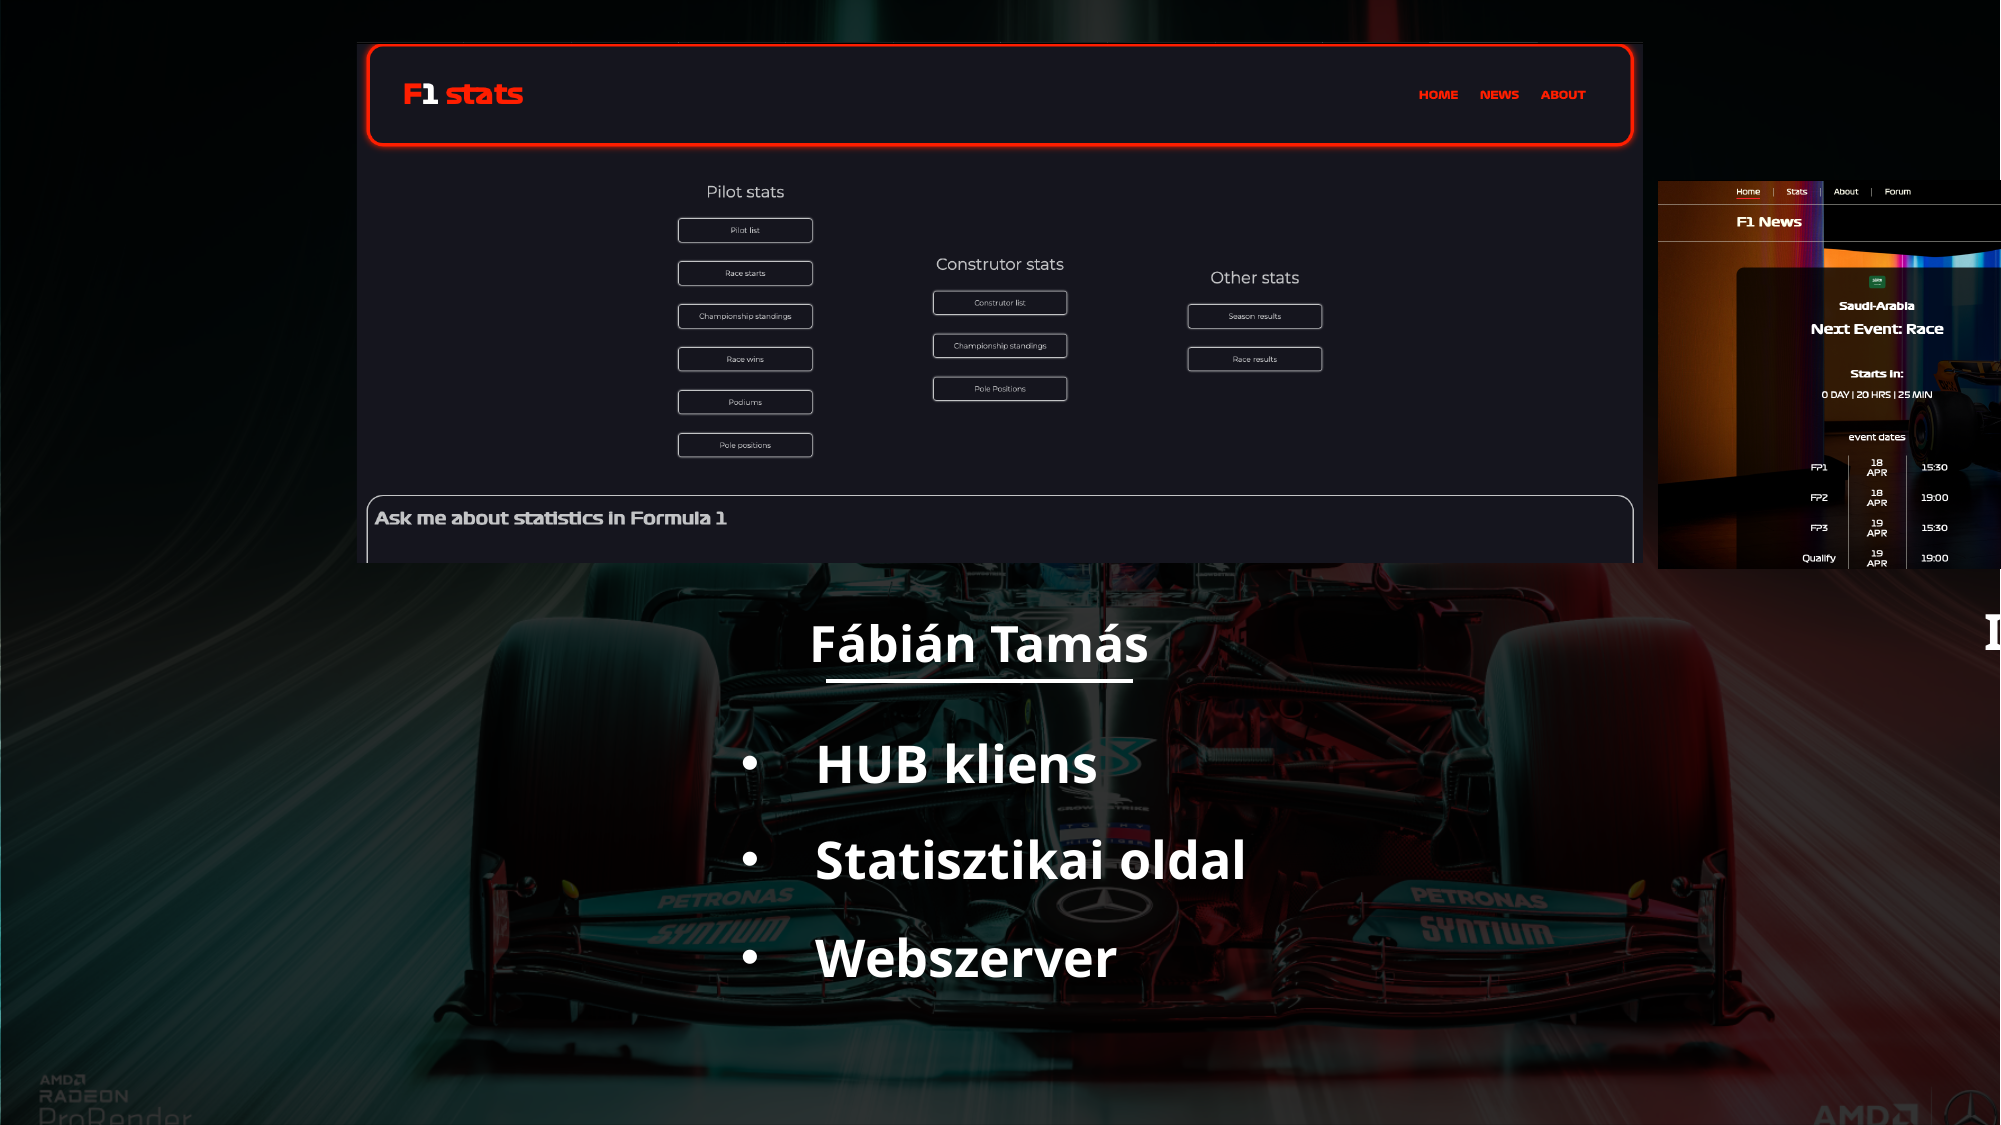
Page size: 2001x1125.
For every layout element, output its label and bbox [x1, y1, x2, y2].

picture [0, 0, 2001, 1125]
text_box [729, 604, 1230, 682]
text_box [1941, 591, 2000, 669]
